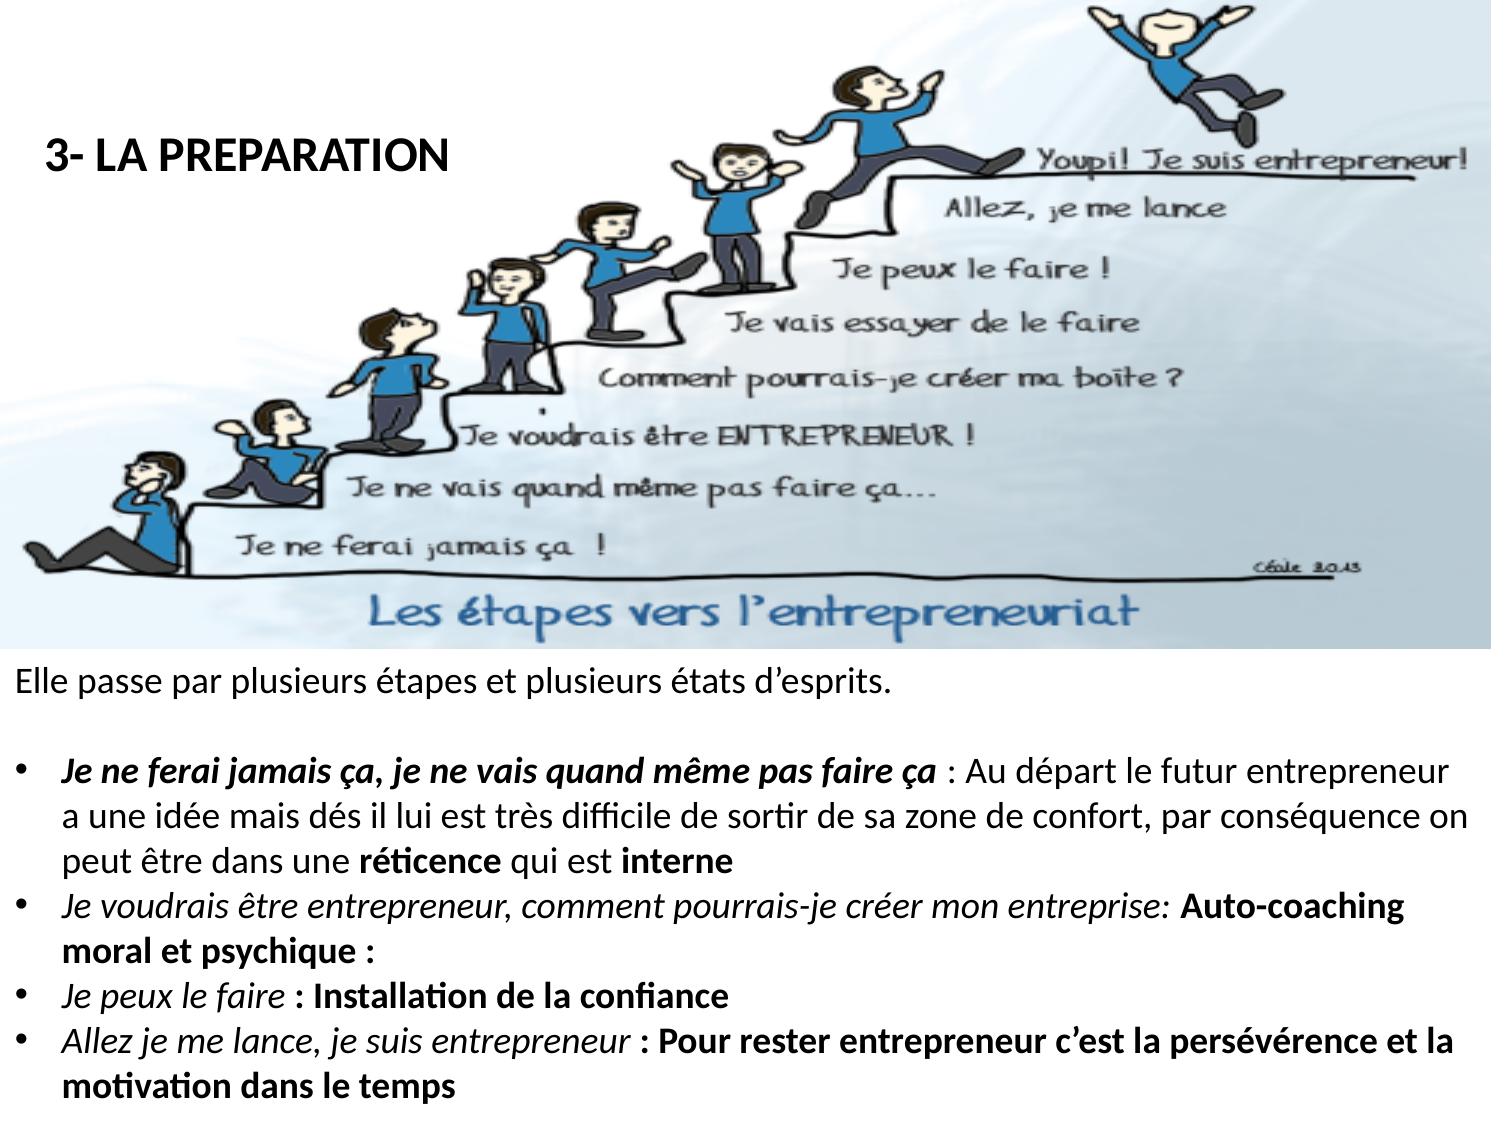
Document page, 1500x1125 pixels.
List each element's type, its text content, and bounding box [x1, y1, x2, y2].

text_box Elle passe par plusieurs étapes et plusieurs états d’esprits. Je ne ferai jamais ça, je ne vais quand même pas faire ça : Au départ le futur entrepreneur a une idée mais dés il lui est très difficile de sortir de sa zone de confort, par conséquence on peut être dans une réticence qui est interne Je voudrais être entrepreneur, comment pourrais-je créer mon entreprise: Auto-coaching moral et psychique : Je peux le faire : Installation de la confiance Allez je me lance, je suis entrepreneur : Pour rester entrepreneur c’est la persévérence et la motivation dans le temps [0, 649, 1491, 1114]
picture [0, 0, 1491, 649]
